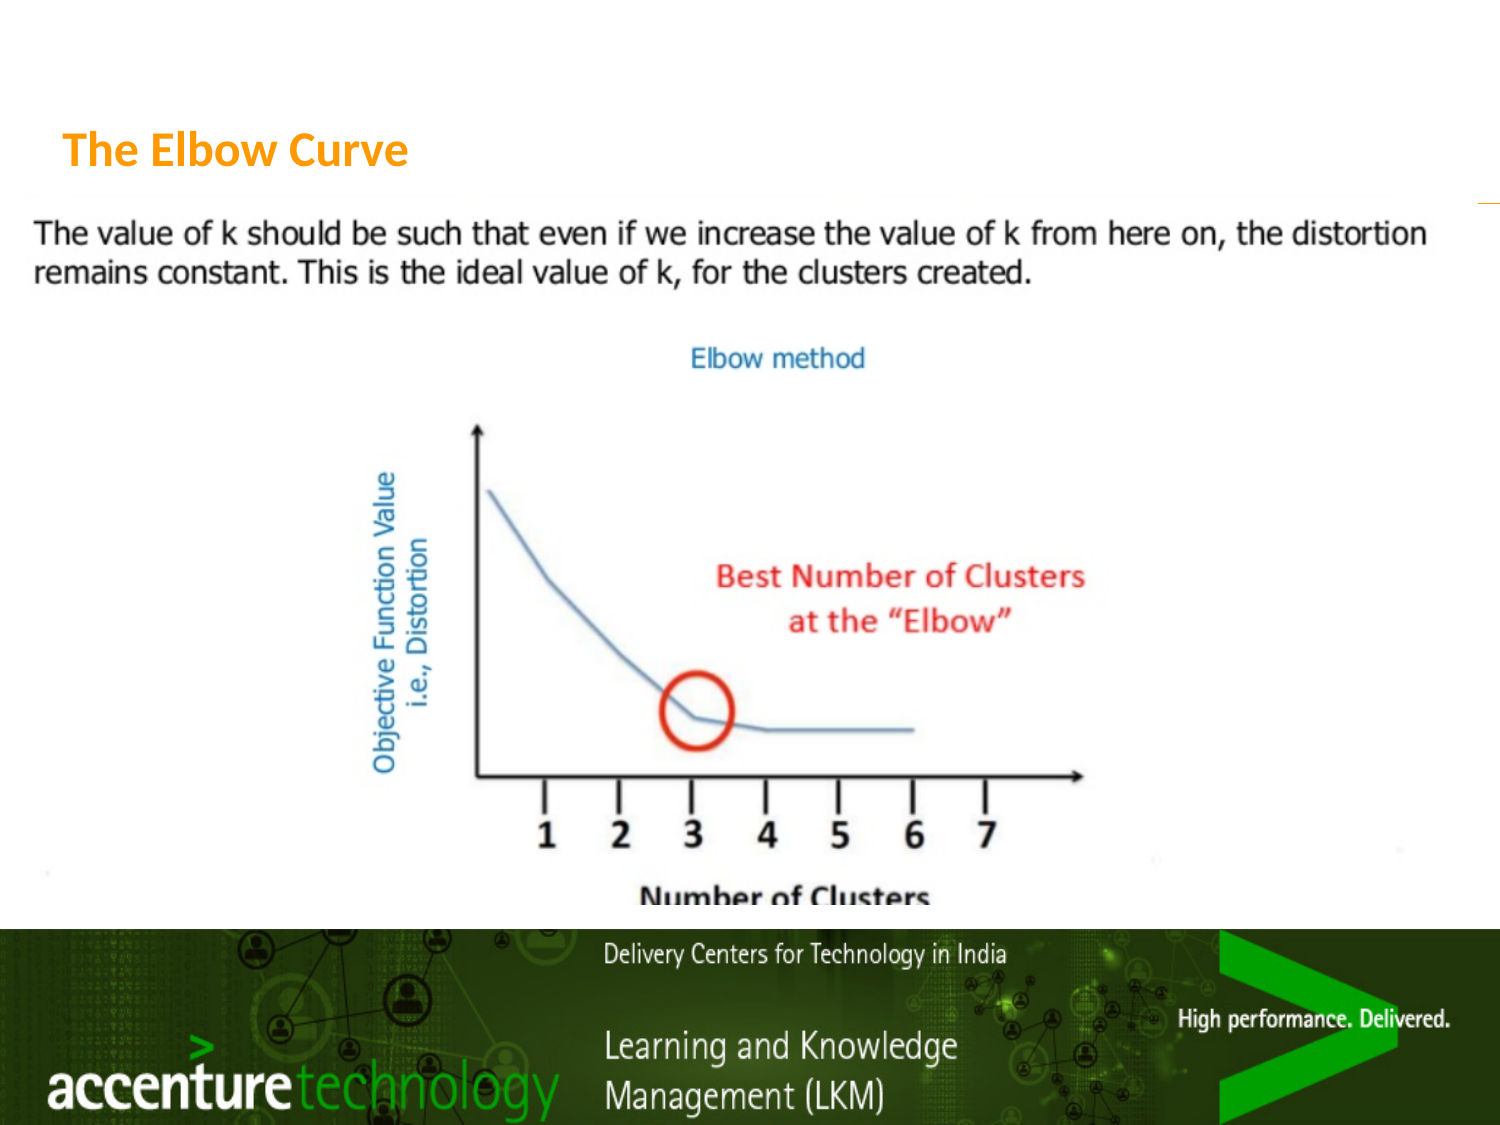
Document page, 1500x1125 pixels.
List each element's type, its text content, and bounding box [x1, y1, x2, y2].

picture [24, 194, 1478, 906]
title The Elbow Curve [61, 71, 1157, 178]
picture [0, 929, 1500, 1125]
